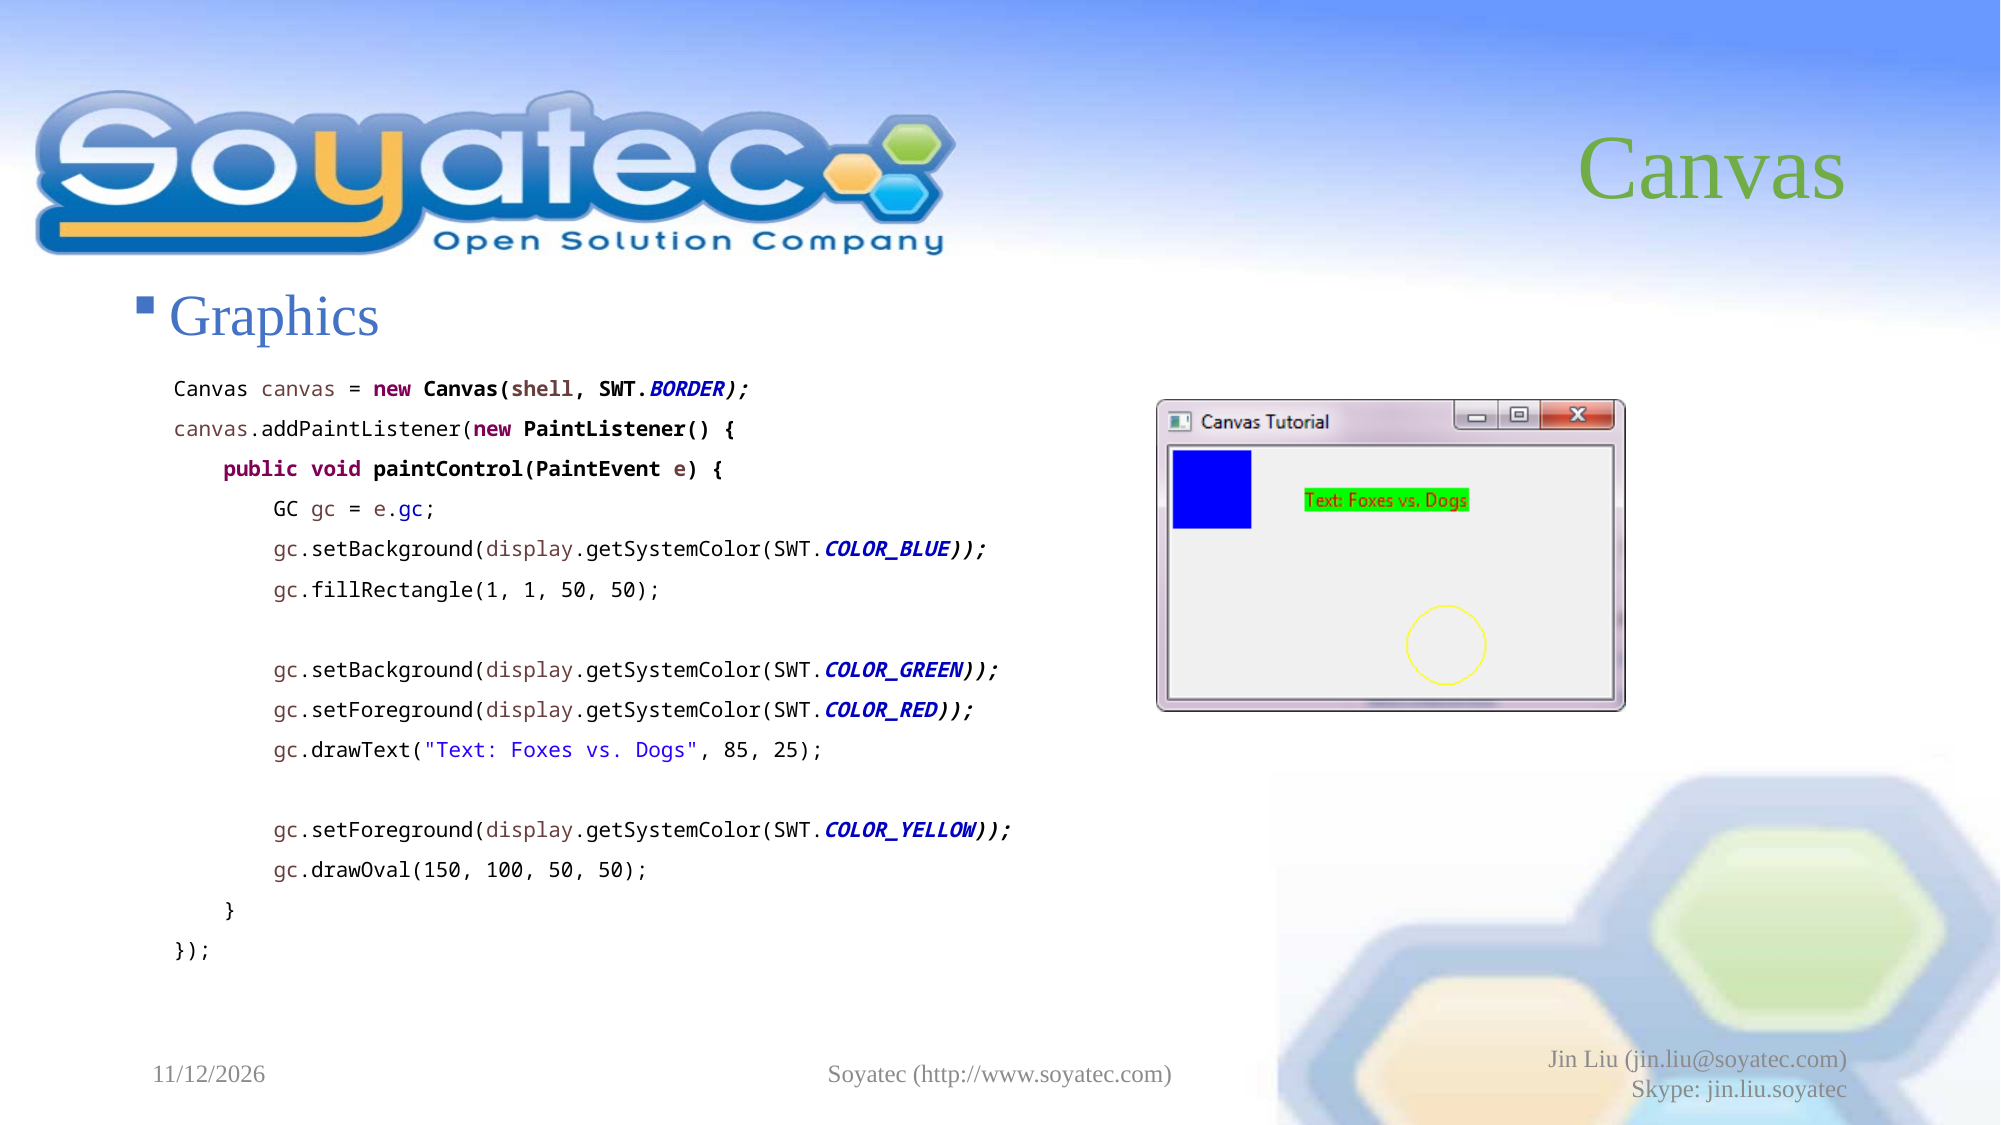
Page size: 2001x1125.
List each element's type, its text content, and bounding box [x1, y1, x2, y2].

list Graphics [116, 277, 980, 400]
list Canvas canvas = new Canvas(shell, SWT.BORDER); canvas.addPaintListener(new PaintListener() { public void paintControl(PaintEvent e) { GC gc = e.gc; gc.setBackground(display.getSystemColor(SWT.COLOR_BLUE)); gc.fillRectangle(1, 1, 50, 50); gc.setBackground(display.getSystemColor(SWT.COLOR_GREEN)); gc.setForeground(display.getSystemColor(SWT.COLOR_RED)); gc.drawText("Text: Foxes vs. Dogs", 85, 25); gc.setForeground(display.getSystemColor(SWT.COLOR_YELLOW)); gc.drawOval(150, 100, 50, 50); } }); [158, 370, 1130, 975]
picture [0, 0, 2001, 1125]
slide_number Jin Liu (jin.liu@soyatec.com) Skype: jin.liu.soyatec [1412, 1042, 1863, 1103]
footer Soyatec (http://www.soyatec.com) [662, 1042, 1338, 1103]
title Canvas [962, 59, 1863, 278]
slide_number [137, 1042, 588, 1103]
